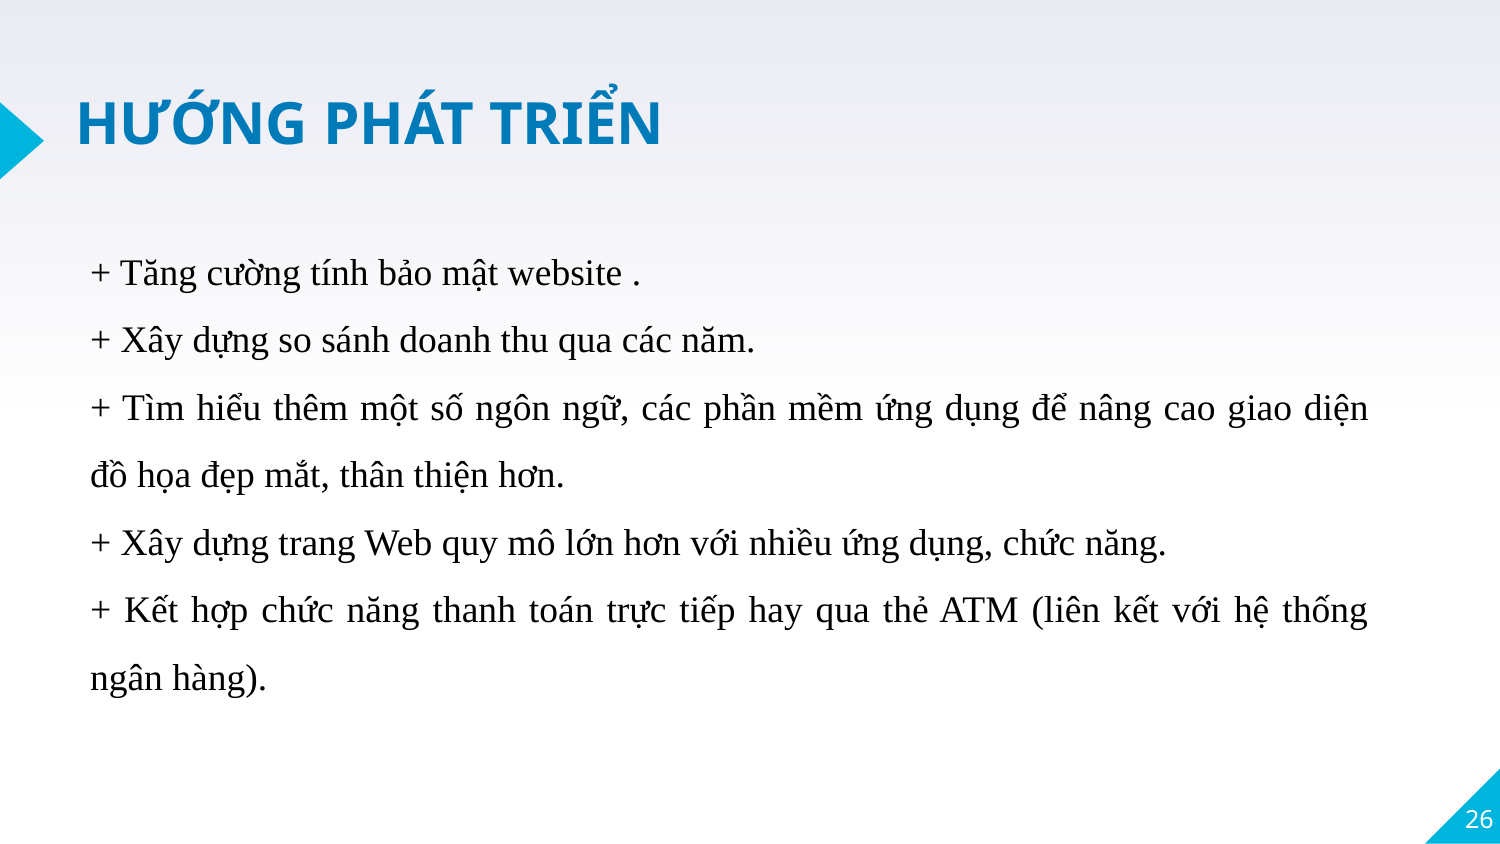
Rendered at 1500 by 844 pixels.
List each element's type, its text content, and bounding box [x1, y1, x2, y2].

title HƯỚNG PHÁT TRIỂN [75, 99, 1001, 217]
text_box + Tăng cường tính bảo mật website . + Xây dựng so sánh doanh thu qua các năm. + Tìm hiểu thêm một số ngôn ngữ, các phần mềm ứng dụng để nâng cao giao diện đồ họa đẹp mắt, thân thiện hơn. + Xây dựng trang Web quy mô lớn hơn với nhiều ứng dụng, chức năng. + Kết hợp chức năng thanh toán trực tiếp hay qua thẻ ATM (liên kết với hệ thống ngân hàng). [74, 217, 1386, 741]
slide_number 26 [1418, 760, 1494, 838]
